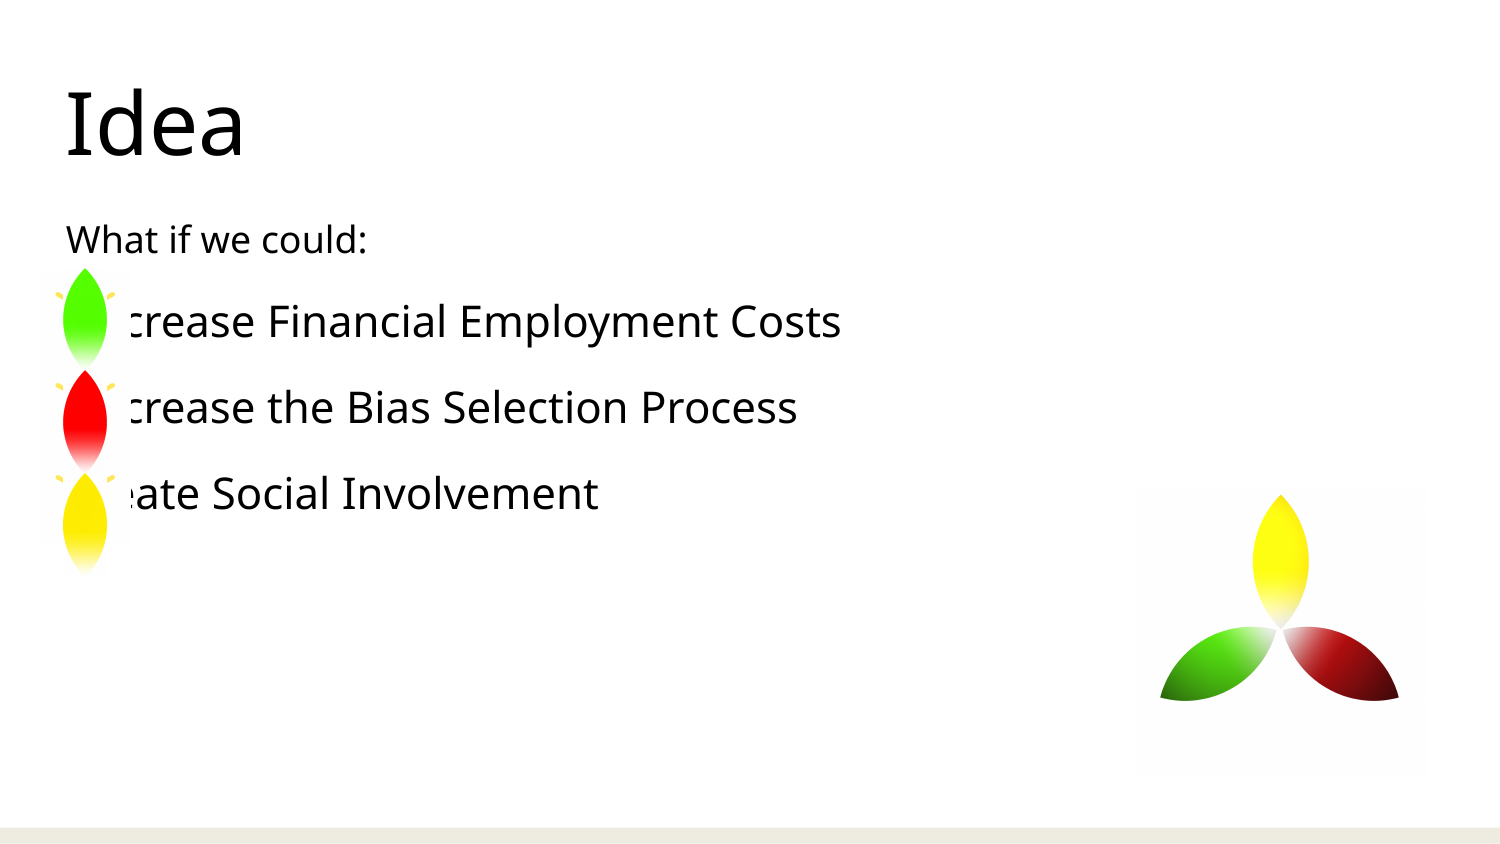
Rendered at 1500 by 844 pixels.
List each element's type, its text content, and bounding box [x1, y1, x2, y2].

picture [1134, 486, 1427, 779]
text_box What if we could: Decrease Financial Employment Costs Decrease the Bias Selection Process Create Social Involvement [51, 200, 1449, 752]
picture [38, 267, 131, 577]
text_box Idea [51, 51, 1449, 189]
